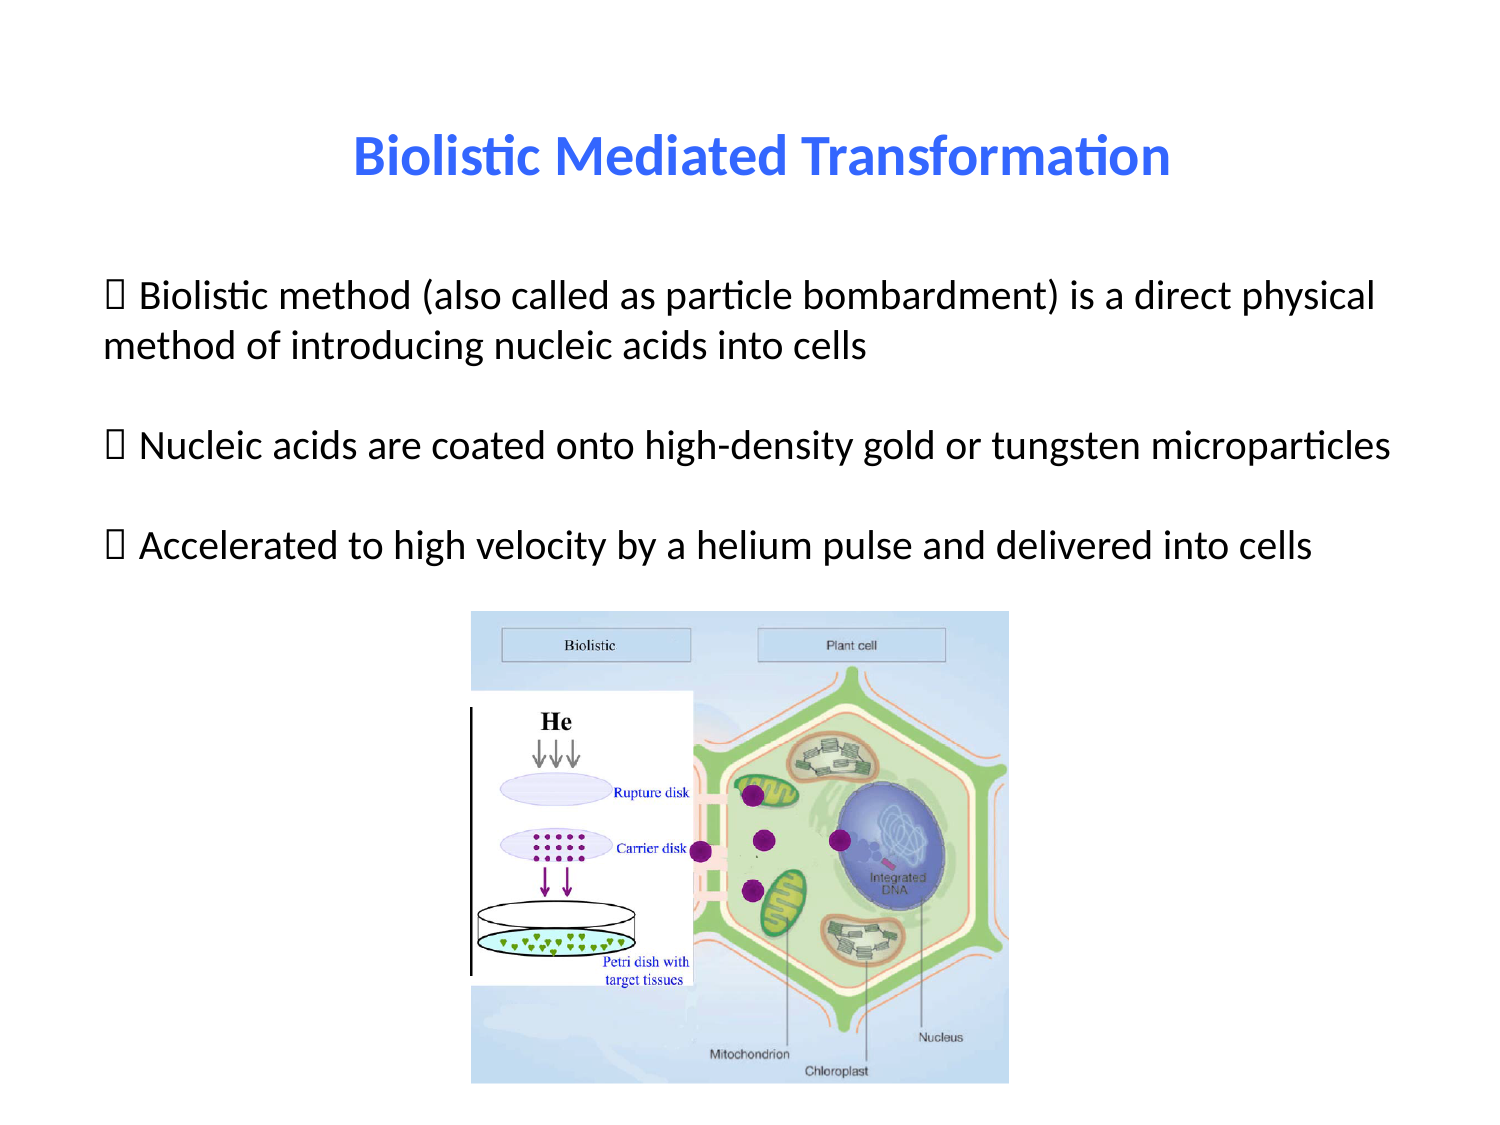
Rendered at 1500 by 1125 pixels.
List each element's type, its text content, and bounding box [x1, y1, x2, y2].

picture [470, 611, 1009, 1089]
text_box Biolistic Mediated Transformation [325, 39, 1200, 195]
text_box  Biolistic method (also called as particle bombardment) is a direct physical method of introducing nucleic acids into cells  Nucleic acids are coated onto high-density gold or tungsten microparticles  Accelerated to high velocity by a helium pulse and delivered into cells [88, 260, 1407, 626]
